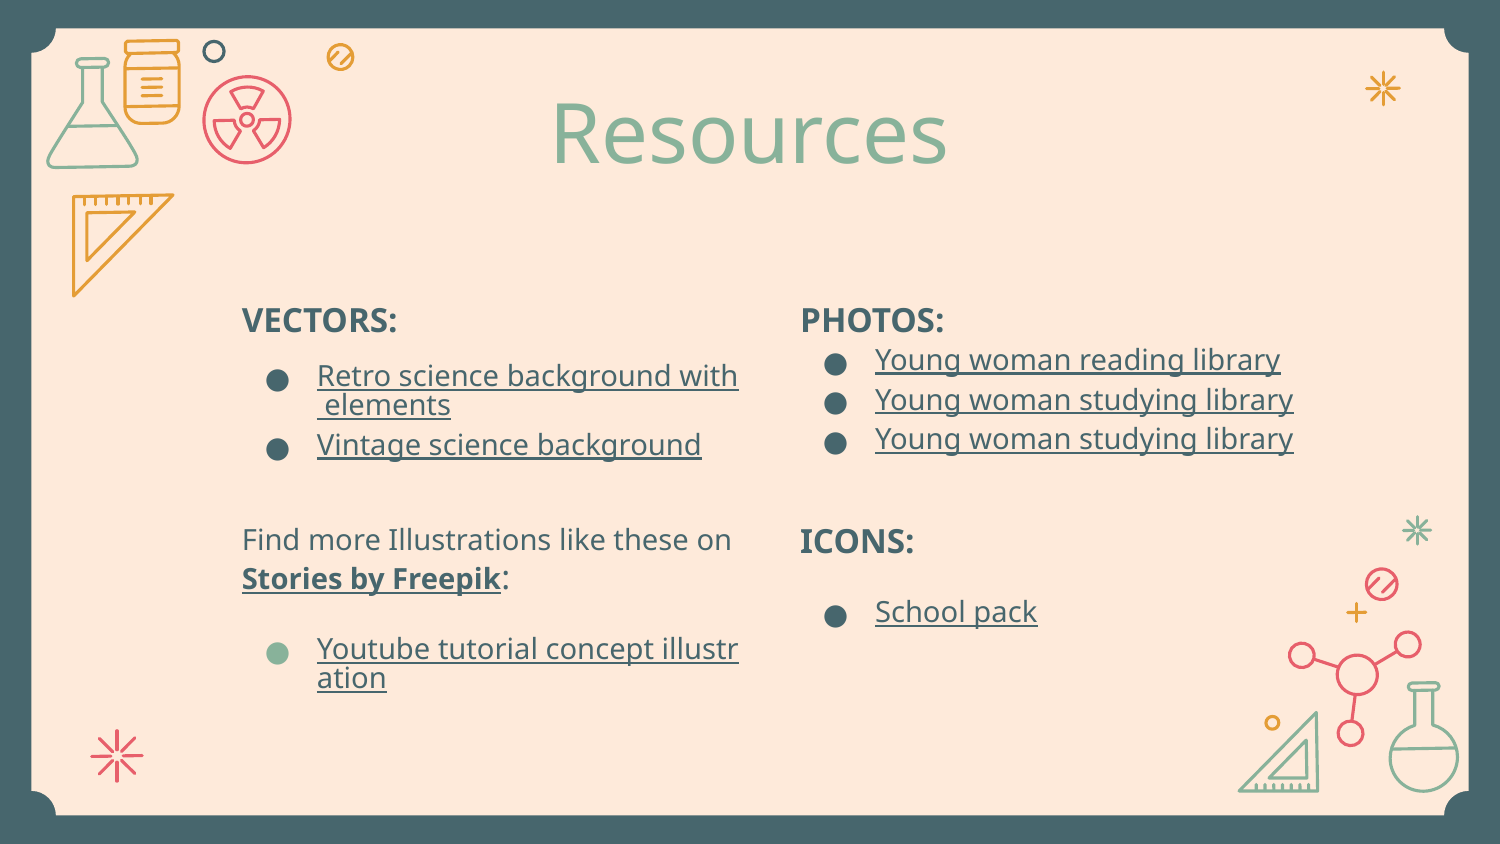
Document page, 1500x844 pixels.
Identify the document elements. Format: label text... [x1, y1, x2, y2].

subtitle Retro science background with elements Vintage science background [226, 342, 755, 460]
subtitle Young woman reading library Young woman studying library Young woman studying library [784, 342, 1313, 460]
subtitle Youtube tutorial concept illustration [226, 615, 755, 709]
subtitle Find more Illustrations like these on Stories by Freepik: [226, 517, 755, 601]
title Resources [469, 88, 1031, 172]
subtitle School pack [784, 578, 1313, 671]
subtitle PHOTOS: [784, 295, 1313, 342]
subtitle VECTORS: [226, 295, 755, 342]
subtitle ICONS: [784, 517, 1313, 564]
